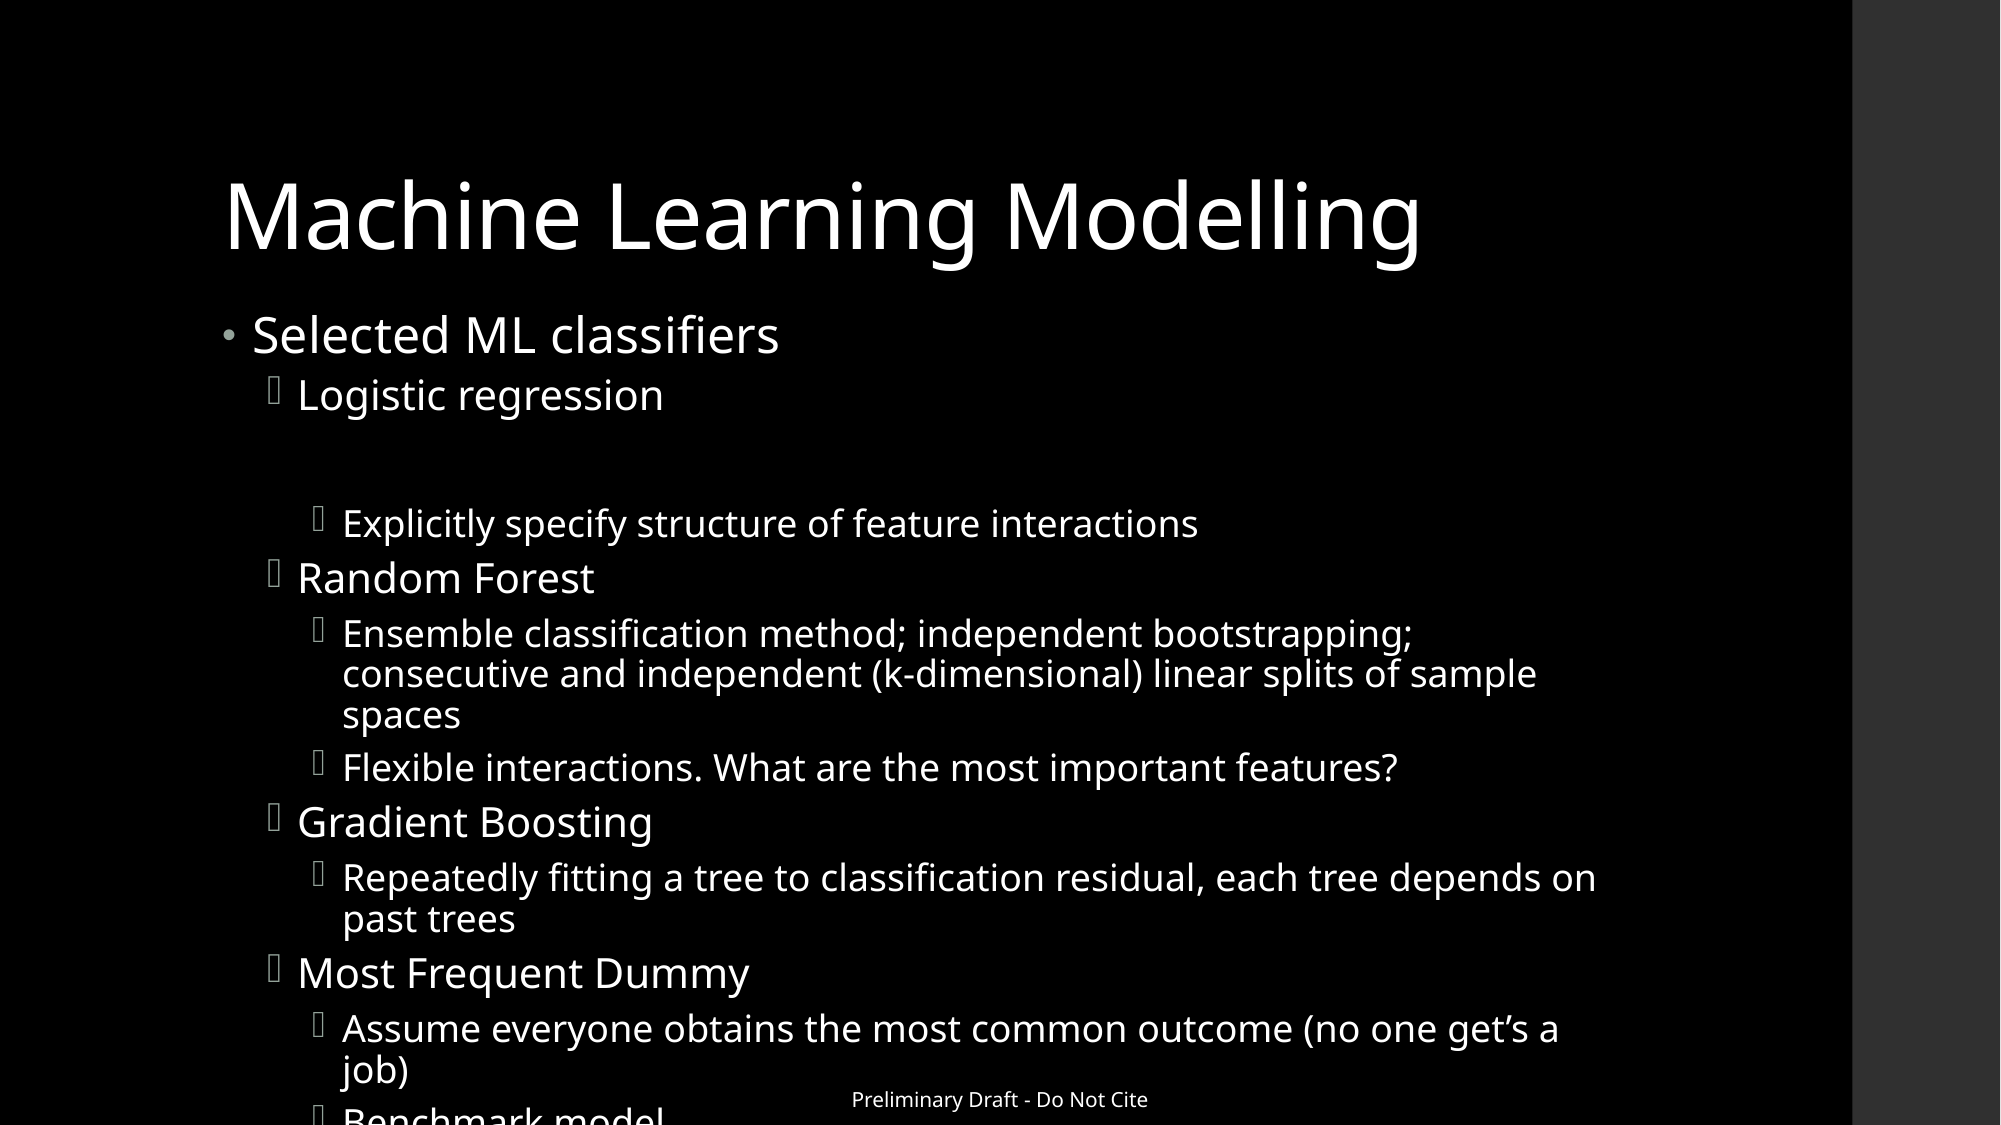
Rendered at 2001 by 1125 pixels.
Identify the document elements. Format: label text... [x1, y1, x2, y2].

text_box Preliminary Draft - Do Not Cite [836, 1079, 1164, 1120]
title Machine Learning Modelling [206, 60, 1797, 278]
